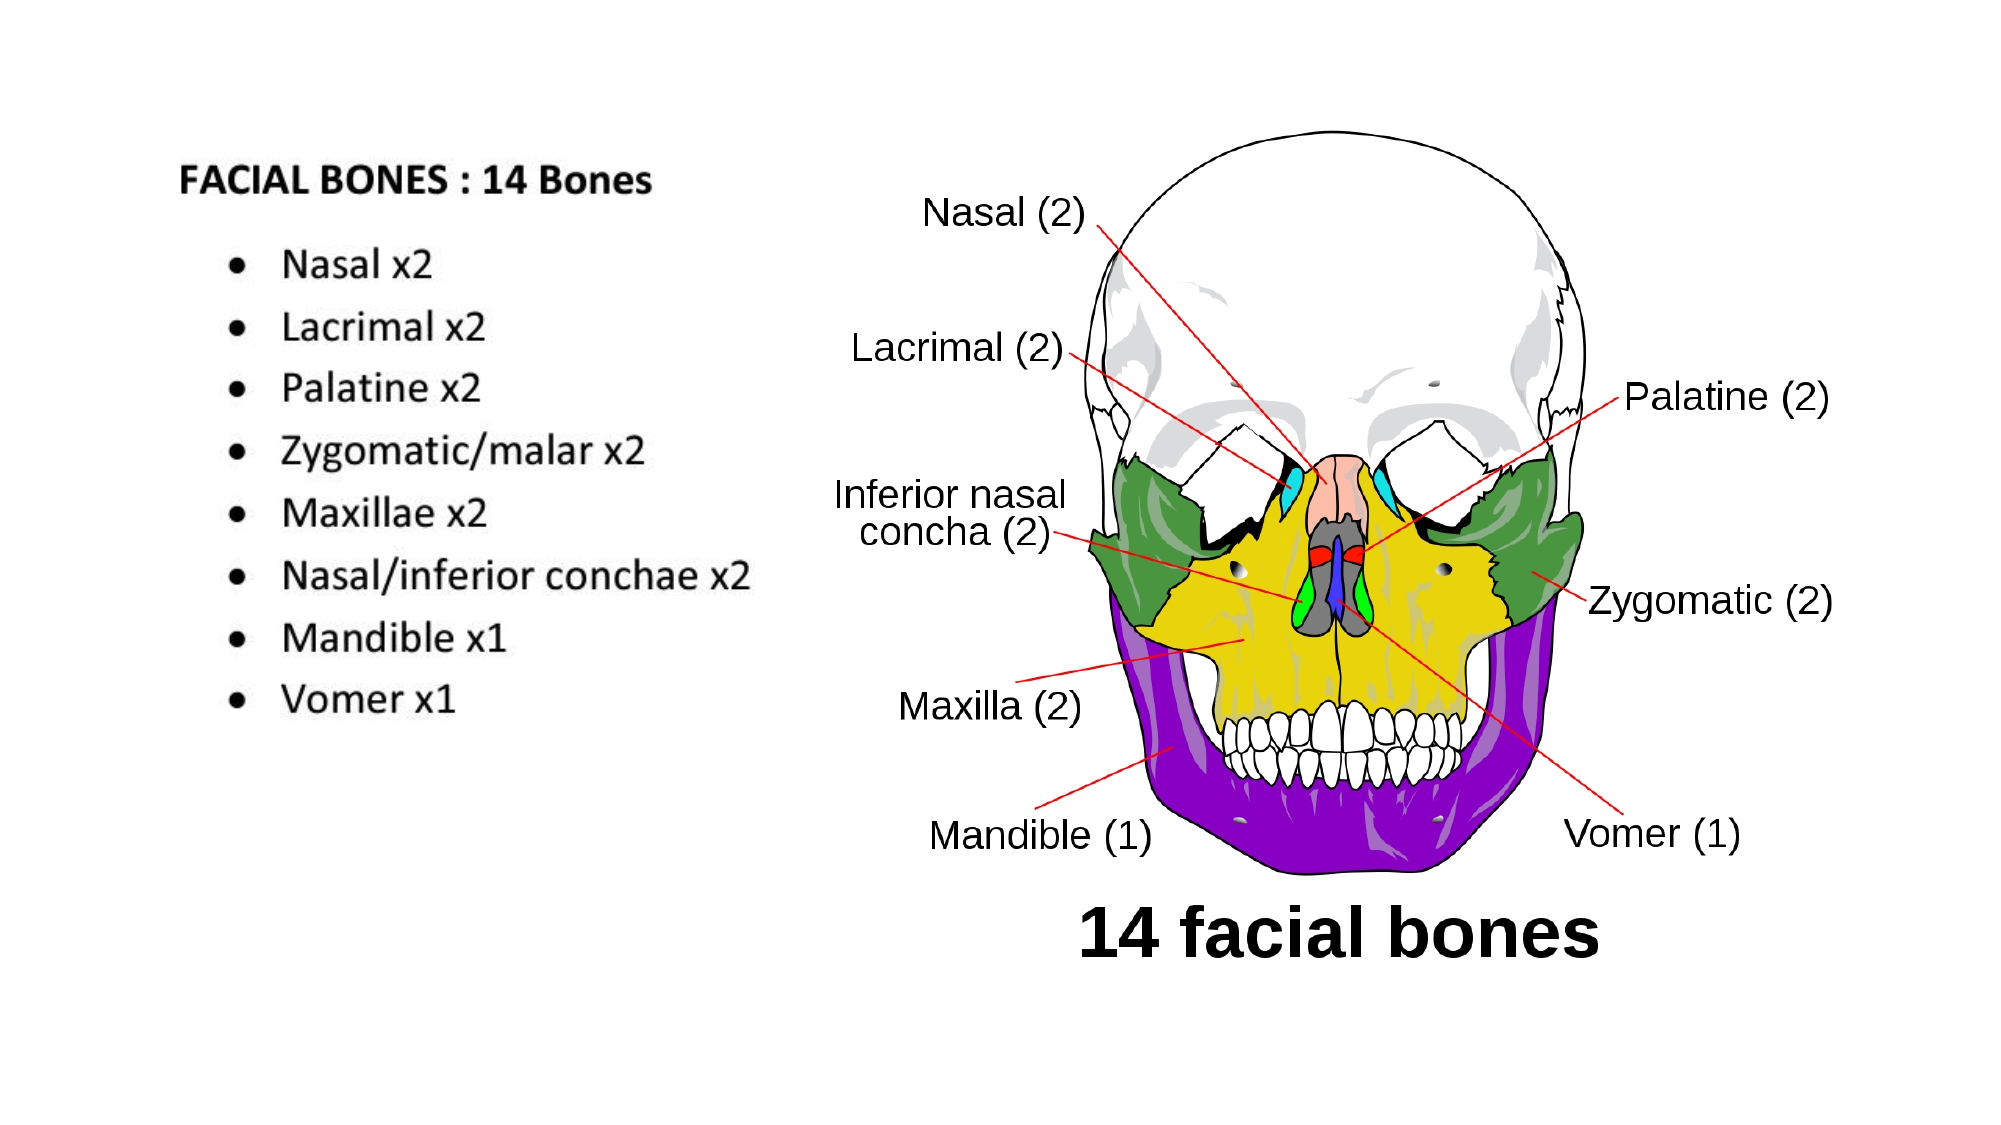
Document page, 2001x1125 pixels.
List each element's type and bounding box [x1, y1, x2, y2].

picture [834, 86, 1848, 976]
list [105, 133, 785, 735]
